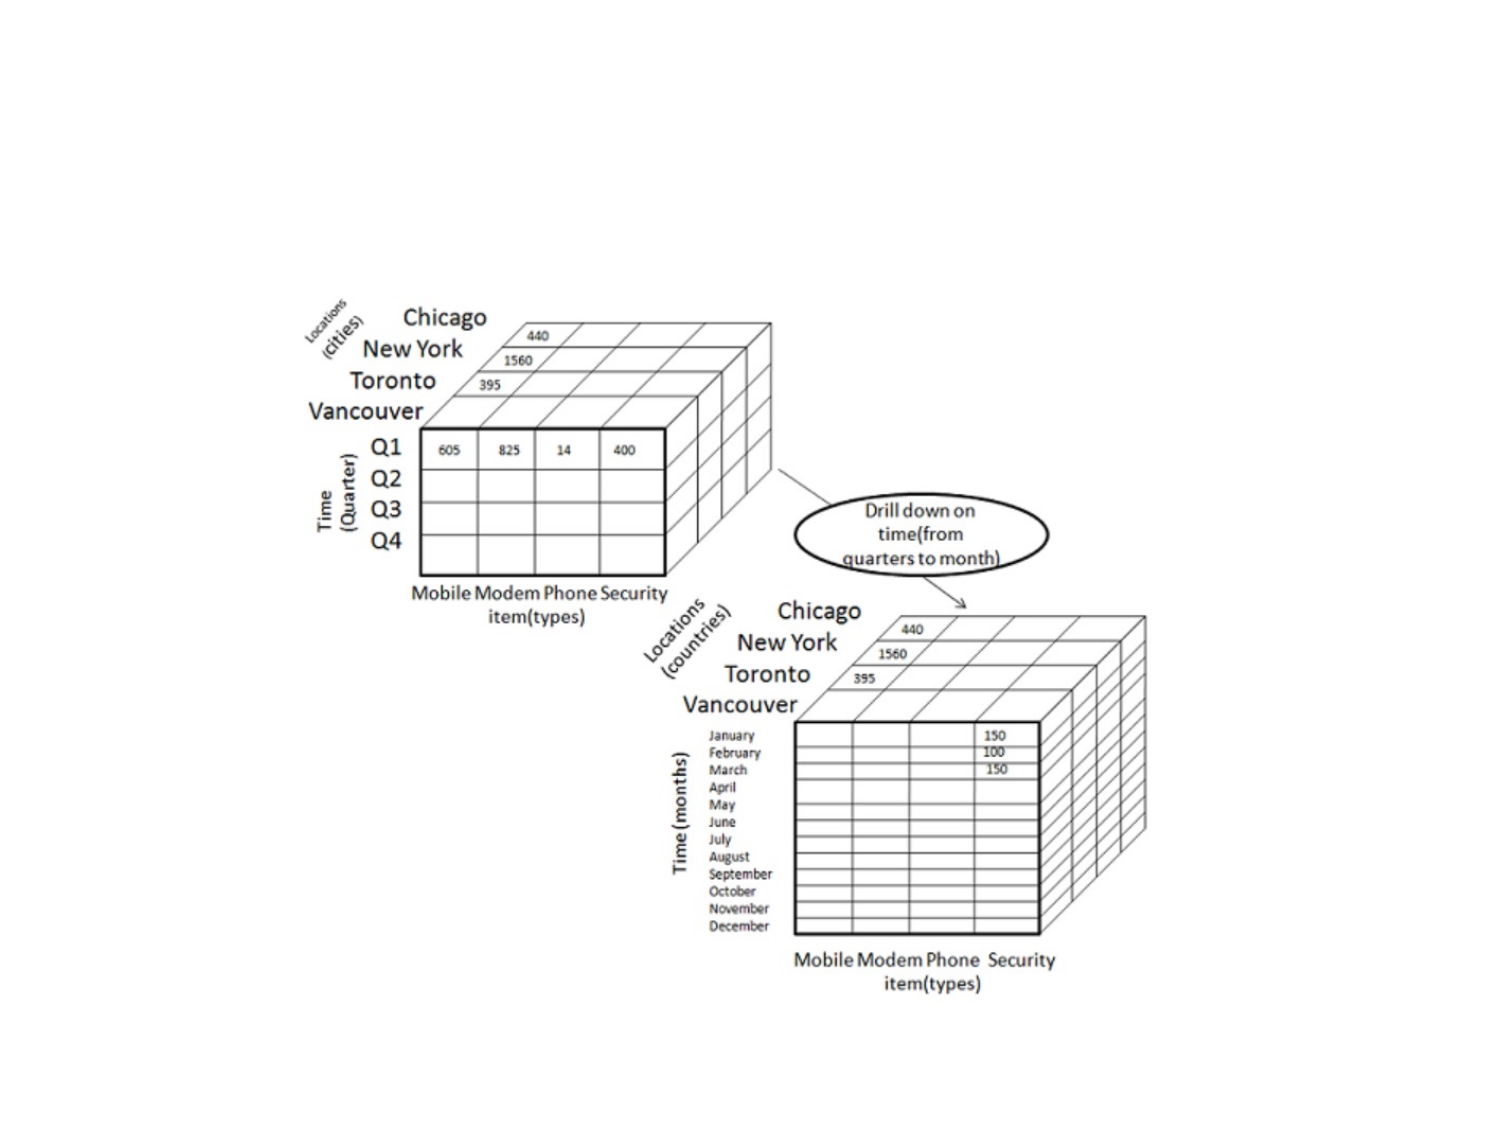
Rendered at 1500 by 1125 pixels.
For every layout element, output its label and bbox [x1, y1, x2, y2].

list [269, 262, 1231, 1006]
